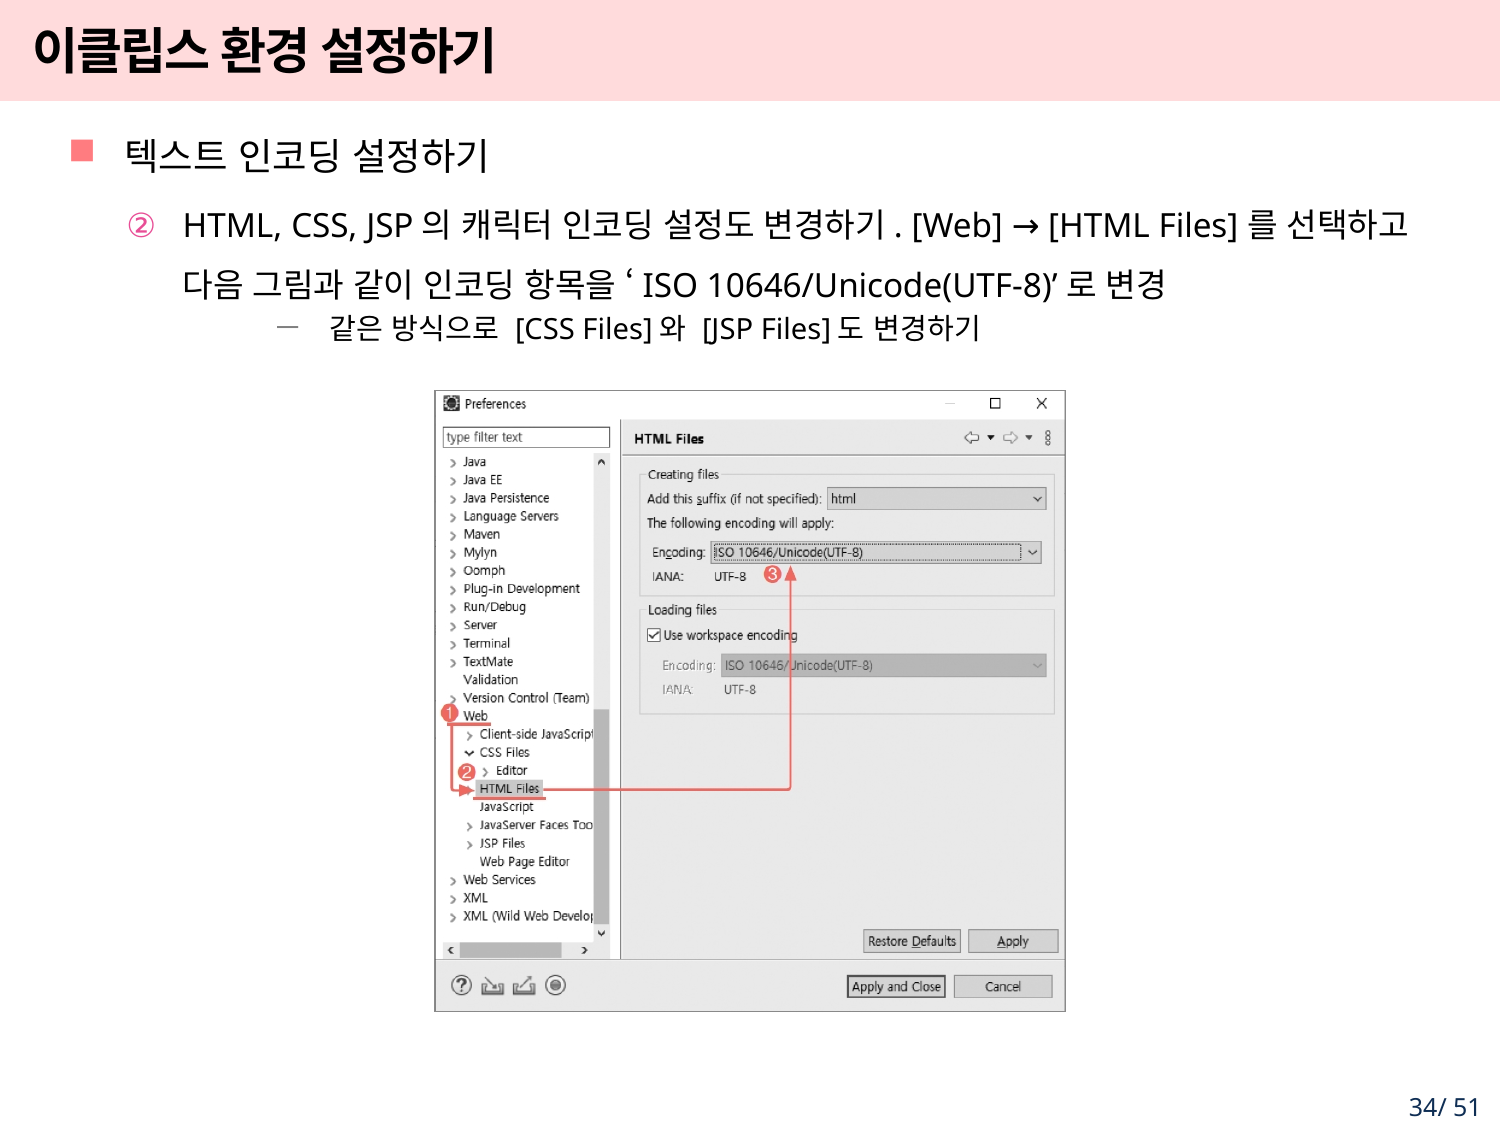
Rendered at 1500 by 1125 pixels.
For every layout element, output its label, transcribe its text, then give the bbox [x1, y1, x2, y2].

title 이클립스 환경 설정하기 [17, 10, 1295, 89]
list 텍스트 인코딩 설정하기 HTML, CSS, JSP의 캐릭터 인코딩 설정도 변경하기. [Web] → [HTML Files]를 선택하고 다음 그림과 같이 인코딩 항목을 ‘ISO 10646/Unicode(UTF-8)’로 변경 같은 방식으로 [CSS Files]와 [JSP Files]도 변경하기 [53, 125, 1425, 1005]
picture [430, 385, 1070, 1016]
